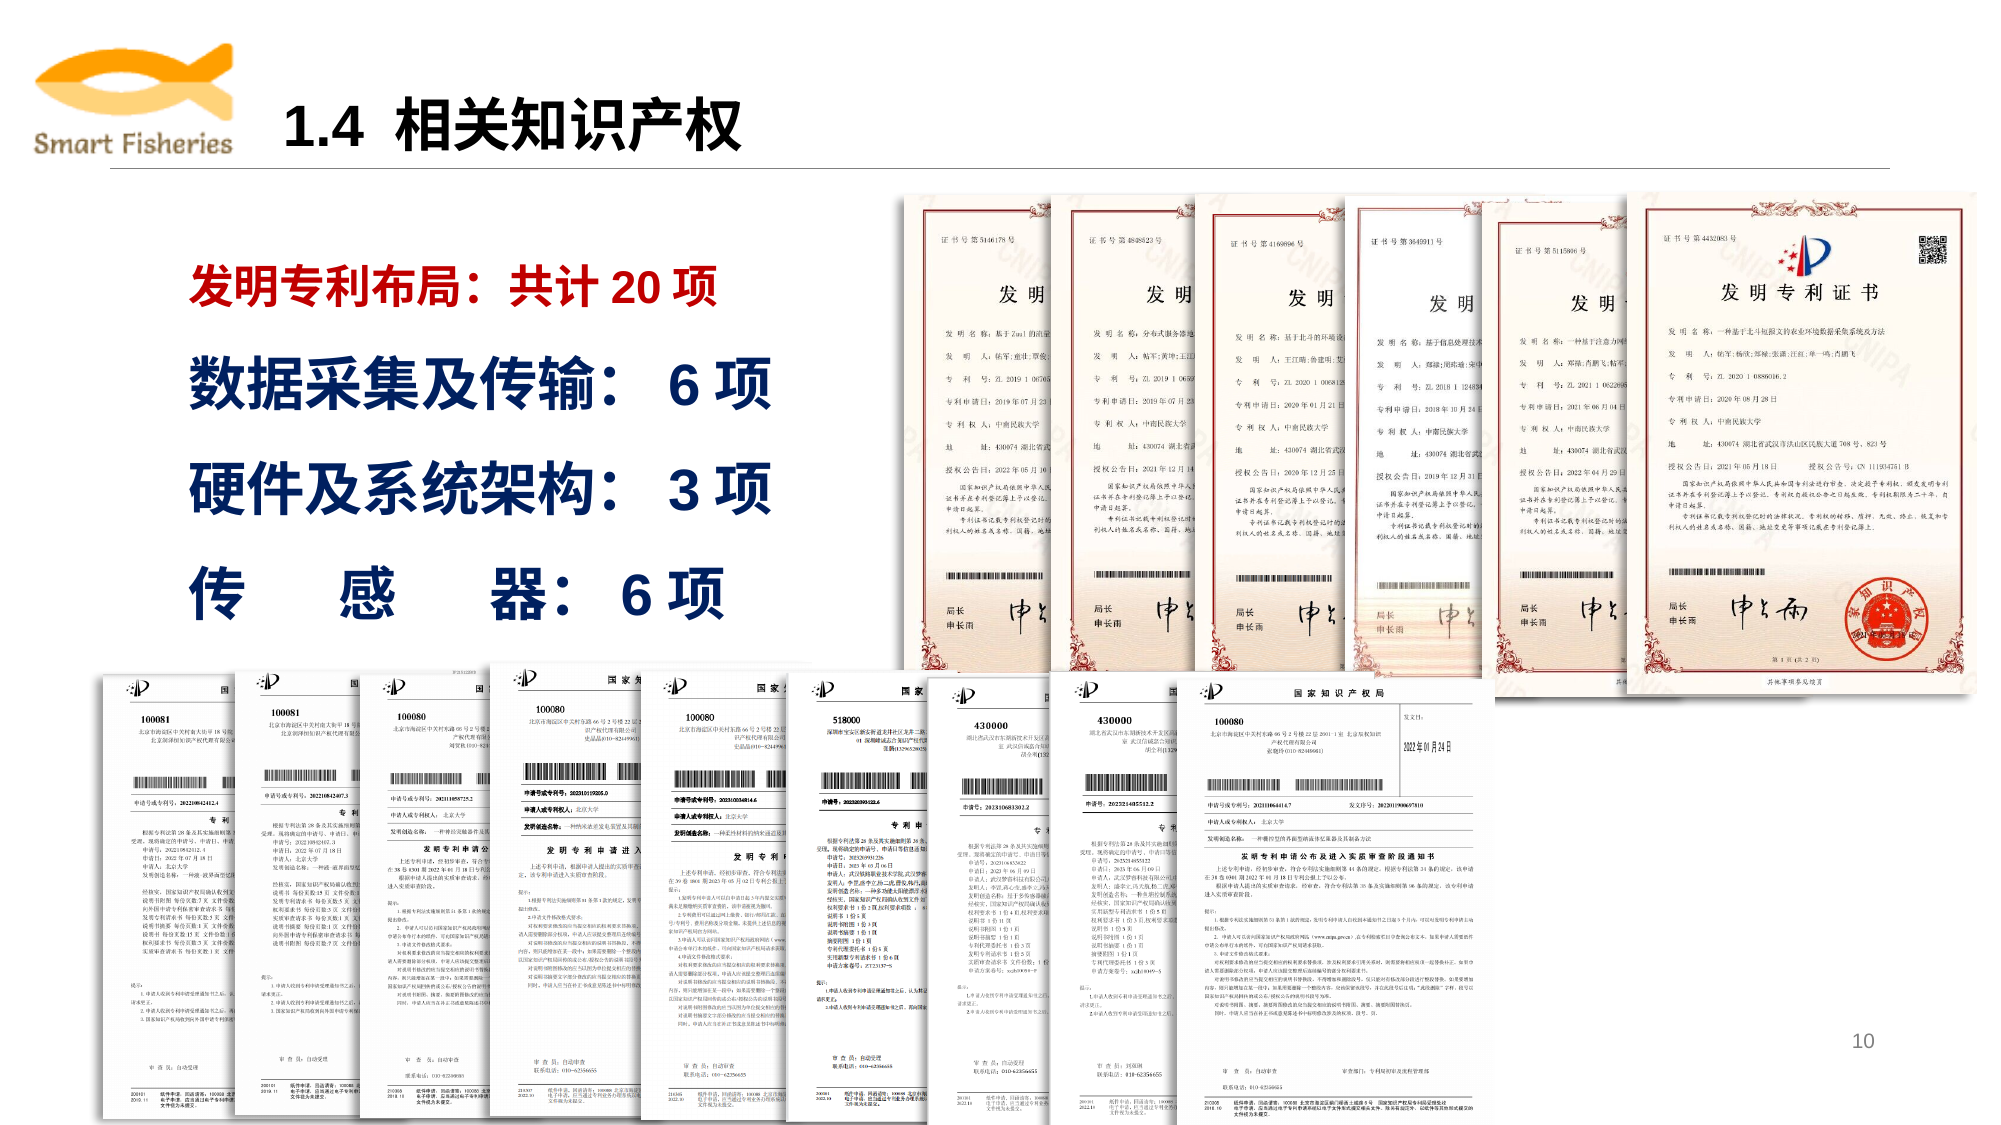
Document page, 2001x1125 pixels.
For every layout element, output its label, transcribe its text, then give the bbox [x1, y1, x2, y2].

picture [103, 192, 1977, 1125]
slide_number 10 [1495, 1023, 1890, 1058]
title 1.4 相关知识产权 [267, 0, 2000, 167]
picture [0, 31, 271, 174]
text_box 发明专利布局：共计20项 数据采集及传输：6项 硬件及系统架构：3项 传 感 器：6项 [173, 222, 892, 340]
